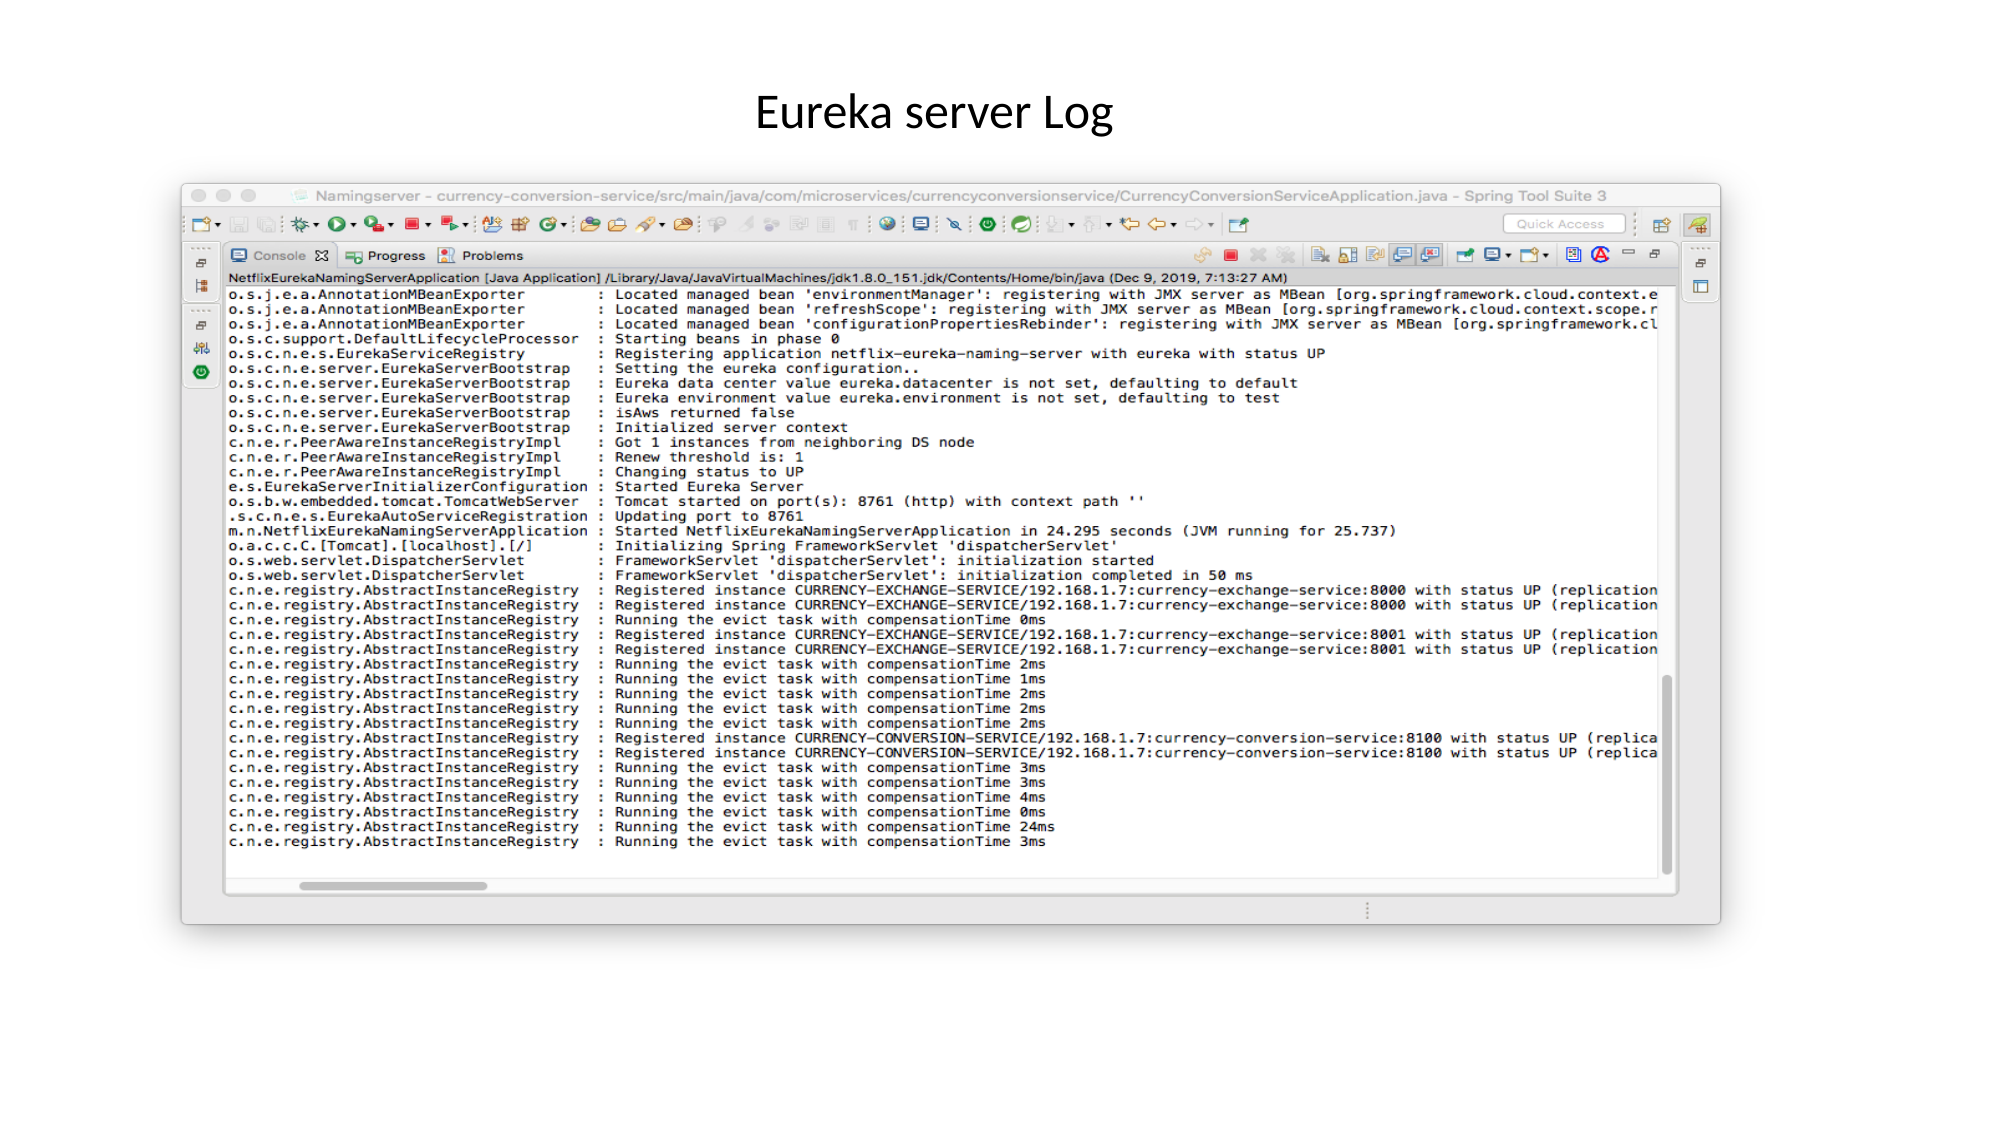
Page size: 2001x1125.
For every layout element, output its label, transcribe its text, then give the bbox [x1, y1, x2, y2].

subtitle Eureka server Log [129, 78, 1750, 148]
picture [129, 148, 1773, 977]
